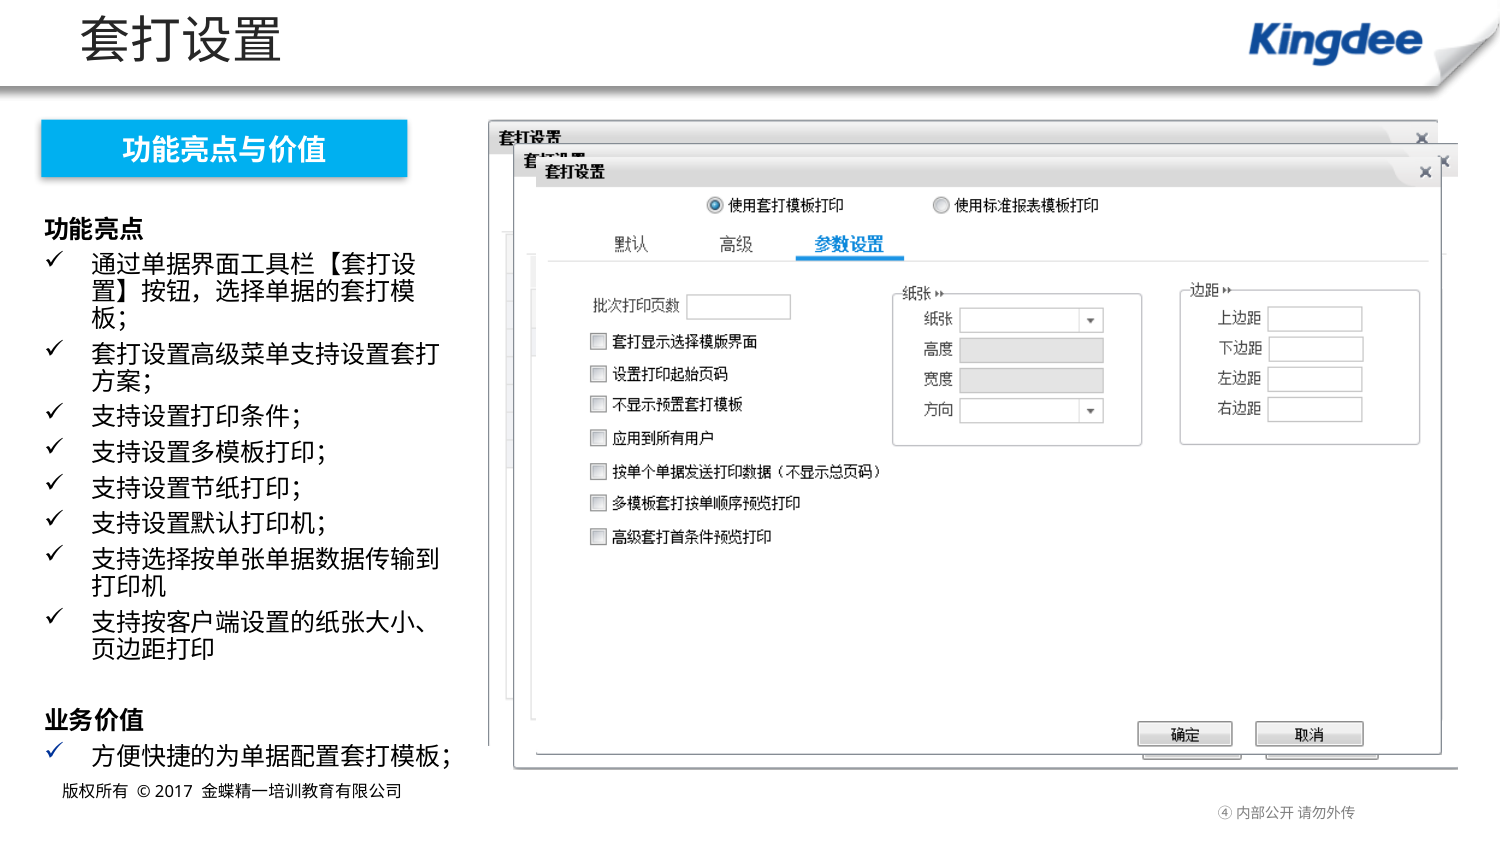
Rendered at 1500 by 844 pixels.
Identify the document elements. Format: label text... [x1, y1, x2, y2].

picture [0, 0, 1500, 86]
title 套打设置 [64, 0, 1164, 77]
text_box 功能亮点 通过单据界面工具栏【套打设置】按钮，选择单据的套打模板； 套打设置高级菜单支持设置套打方案； 支持设置打印条件； 支持设置多模板打印； 支持设置节纸打印； 支持设置默认打印机； 支持选择按单张单据数据传输到打印机 支持按客户端设置的纸张大小、页边距打印 业务价值 方便快捷的为单据配置套打模板； [29, 209, 467, 844]
picture [487, 119, 1458, 770]
text_box 功能亮点与价值 [41, 119, 408, 178]
